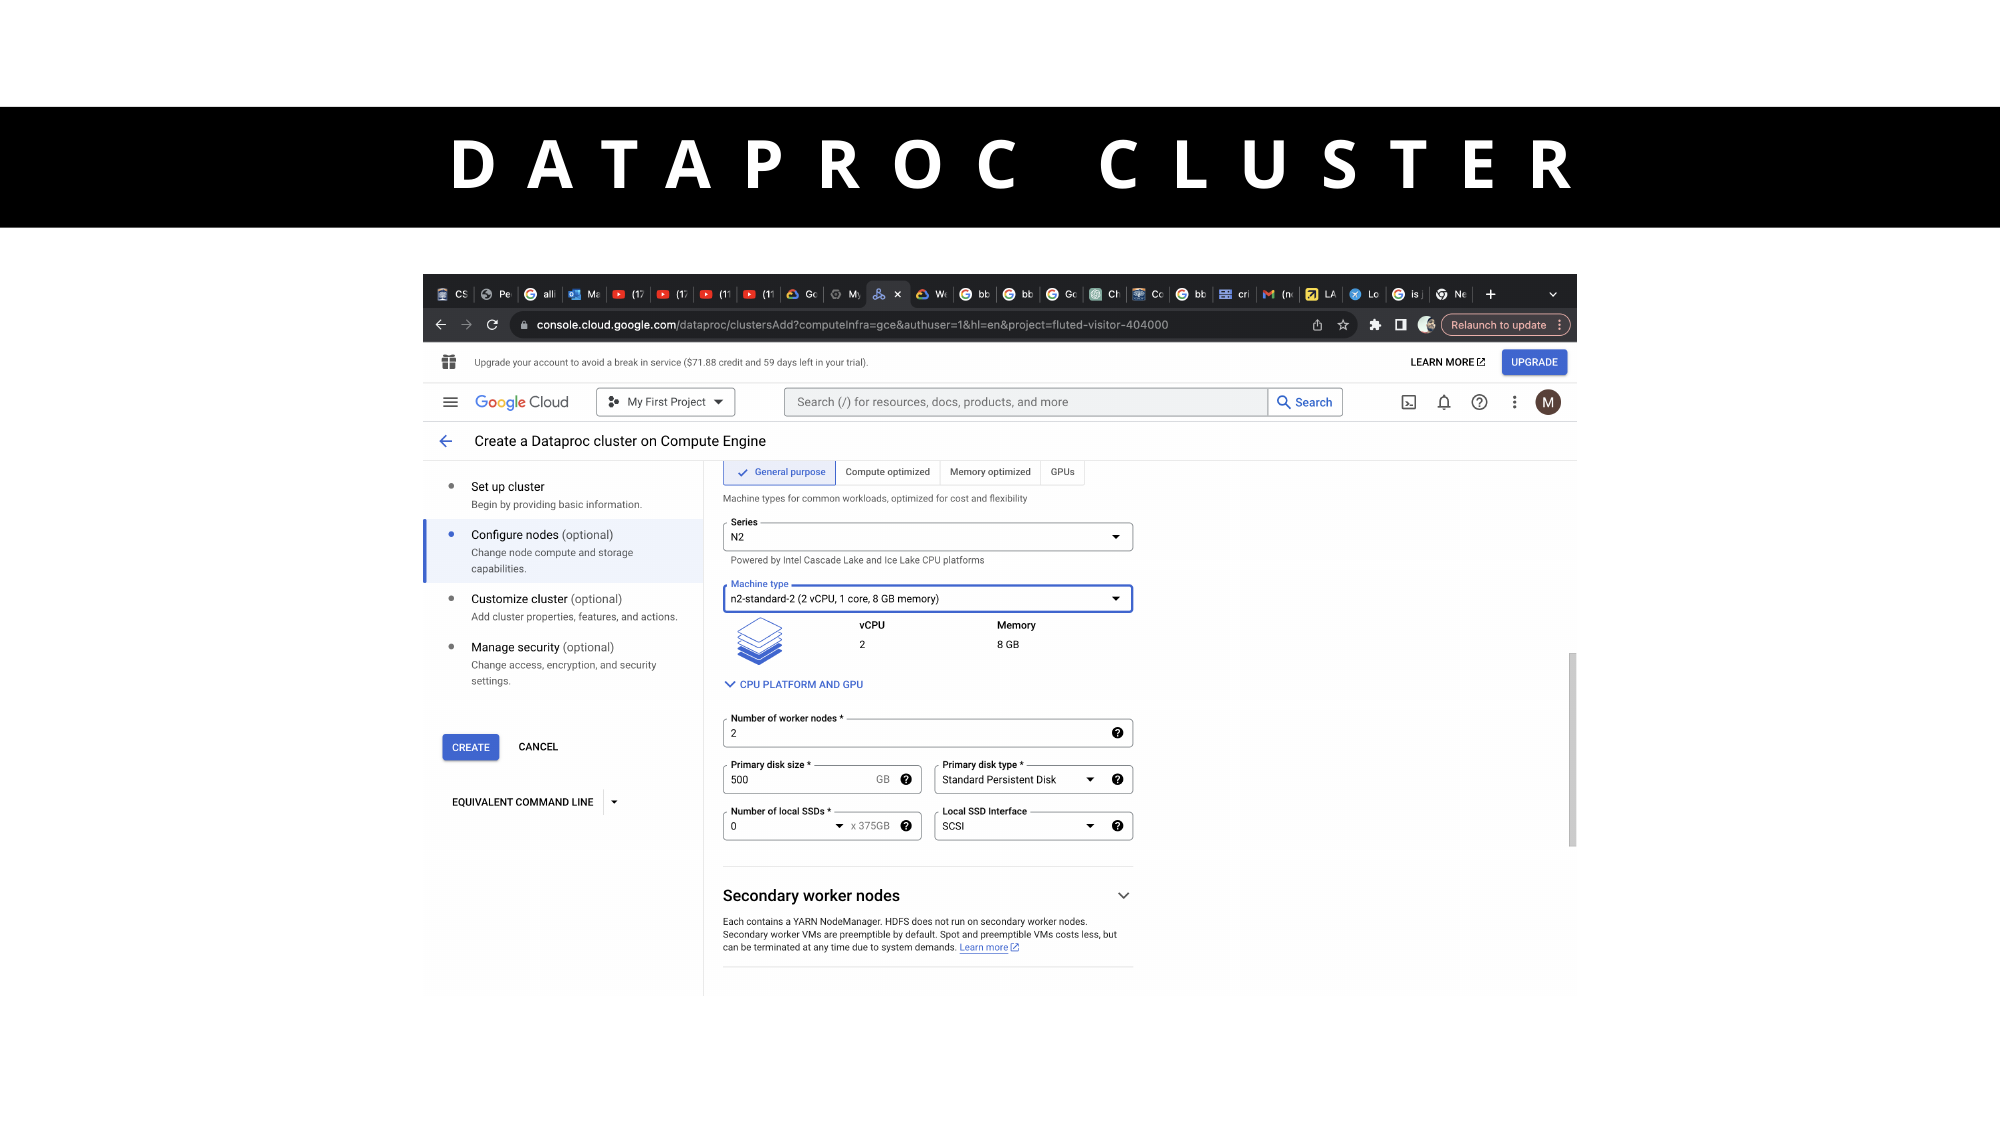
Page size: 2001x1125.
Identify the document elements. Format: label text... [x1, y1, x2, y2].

title DatAPROC CLUSTER [91, 105, 1931, 228]
text_box [0, 106, 2000, 229]
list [423, 274, 1577, 996]
